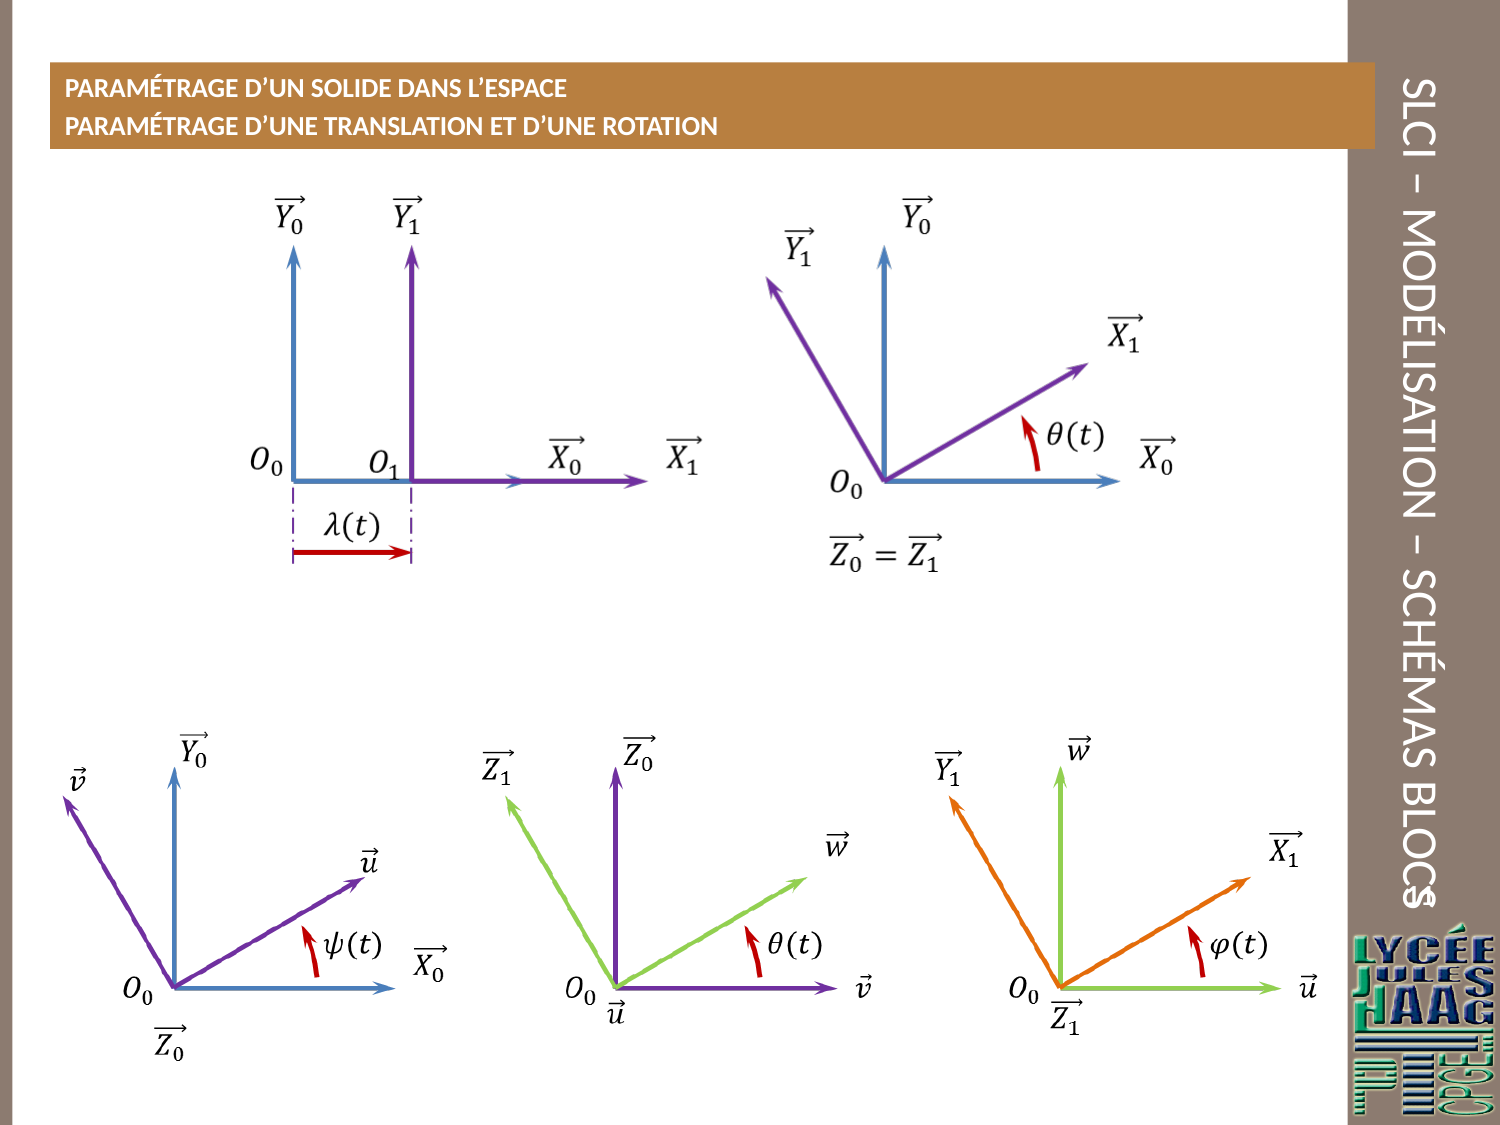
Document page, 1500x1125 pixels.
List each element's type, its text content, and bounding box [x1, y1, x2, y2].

slide_number 11 [1341, 869, 1500, 917]
list Paramétrage d’un solide dans l’espace Paramétrage d’une Translation et d’une rotation [50, 62, 1375, 149]
picture [1346, 917, 1500, 1125]
picture [41, 720, 1335, 1070]
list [229, 184, 1194, 582]
